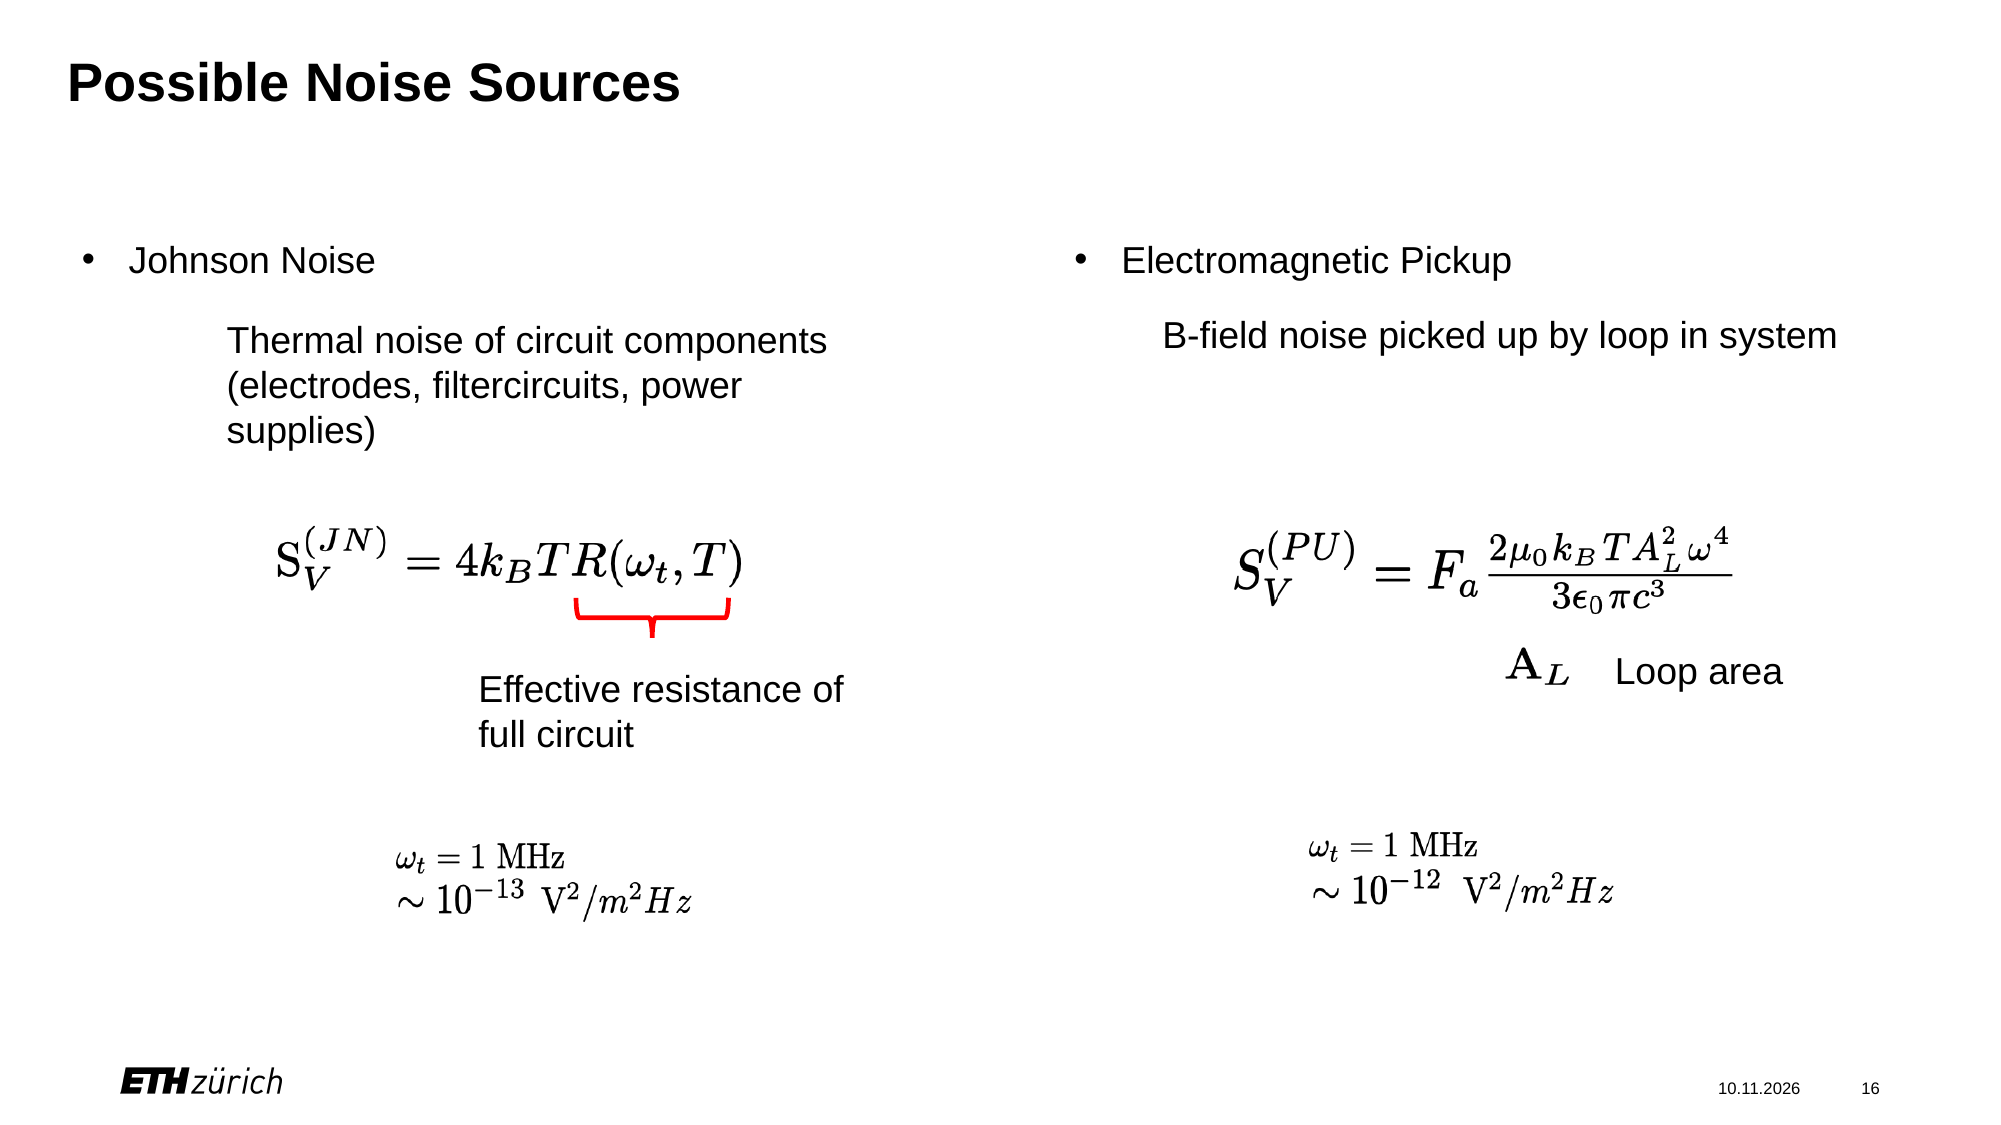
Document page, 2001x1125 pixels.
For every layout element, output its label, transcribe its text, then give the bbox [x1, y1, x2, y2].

slide_number 16 [1827, 1069, 1880, 1106]
picture [386, 837, 697, 931]
picture [1497, 641, 1577, 694]
text_box Possible Noise Sources [67, 54, 1827, 202]
picture [1299, 826, 1619, 922]
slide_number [1718, 1069, 1819, 1106]
picture [268, 516, 752, 600]
picture [120, 1067, 282, 1094]
text_box Thermal noise of circuit components (electrodes, filtercircuits, power supplies) [211, 334, 904, 458]
picture [1219, 512, 1748, 628]
text_box Effective resistance of full circuit [463, 657, 877, 762]
text_box [575, 600, 729, 638]
text_box Loop area [1600, 639, 1906, 700]
text_box Johnson Noise [67, 228, 953, 334]
text_box B-field noise picked up by loop in system [1147, 303, 1954, 409]
text_box Electromagnetic Pickup [1059, 228, 1946, 289]
